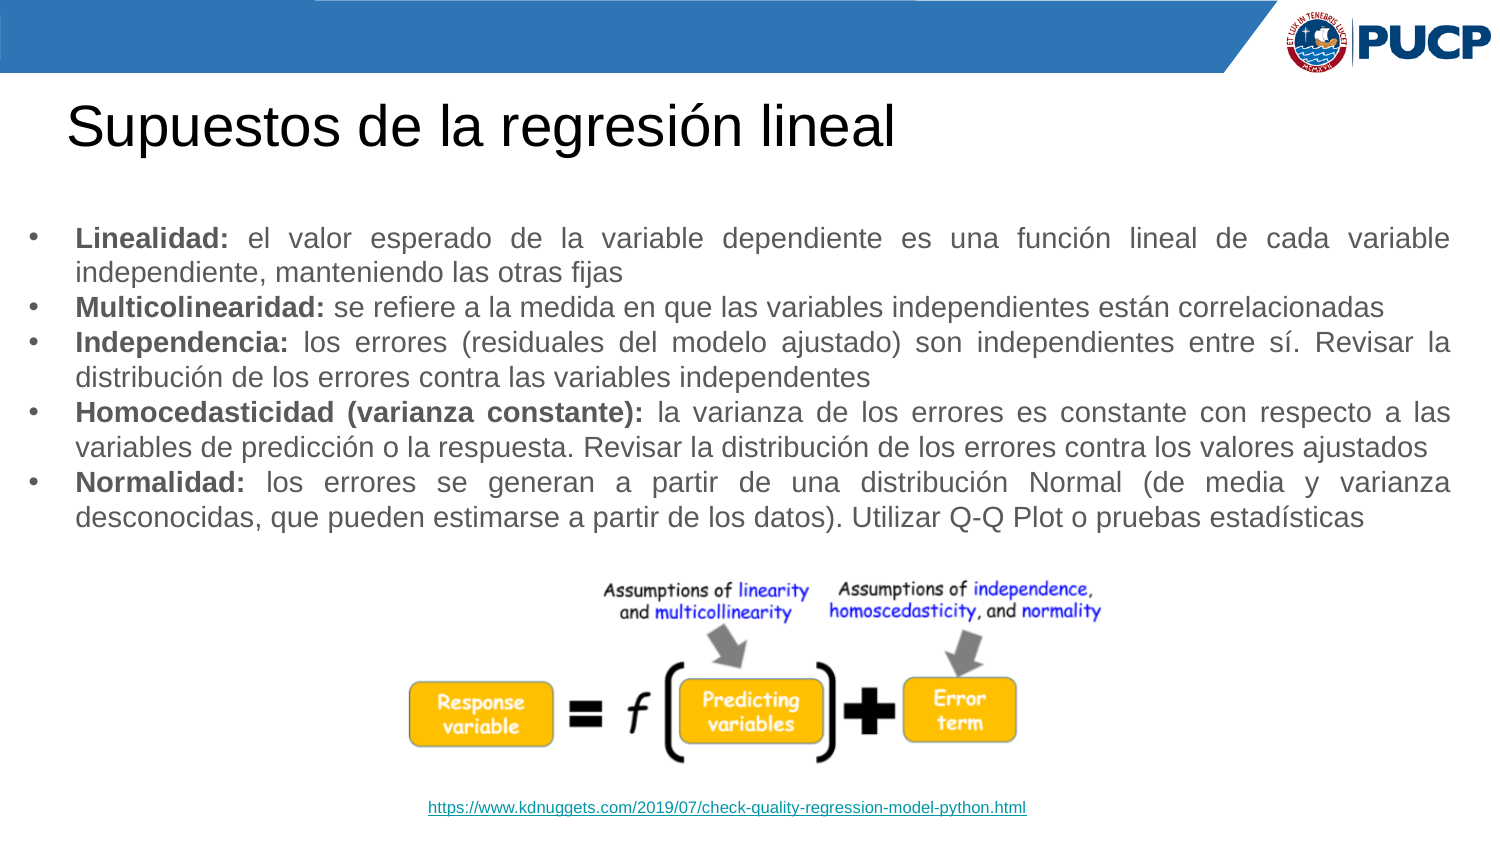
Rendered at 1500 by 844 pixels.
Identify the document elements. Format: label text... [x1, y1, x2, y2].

text_box https://www.kdnuggets.com/2019/07/check-quality-regression-model-python.html [413, 789, 1310, 825]
text_box Linealidad: el valor esperado de la variable dependiente es una función lineal de cada variable independiente, manteniendo las otras fijas Multicolinearidad: se refiere a la medida en que las variables independientes están correlacionadas Independencia: los errores (residuales del modelo ajustado) son independientes entre sí. Revisar la distribución de los errores contra las variables independentes Homocedasticidad (varianza constante): la varianza de los errores es constante con respecto a las variables de predicción o la respuesta. Revisar la distribución de los errores contra los valores ajustados Normalidad: los errores se generan a partir de una distribución Normal (de media y varianza desconocidas, que pueden estimarse a partir de los datos). Utilizar Q-Q Plot o pruebas estadísticas [0, 203, 1468, 771]
text_box Supuestos de la regresión lineal [51, 72, 1449, 167]
picture [373, 561, 1141, 771]
picture [1277, 0, 1500, 84]
